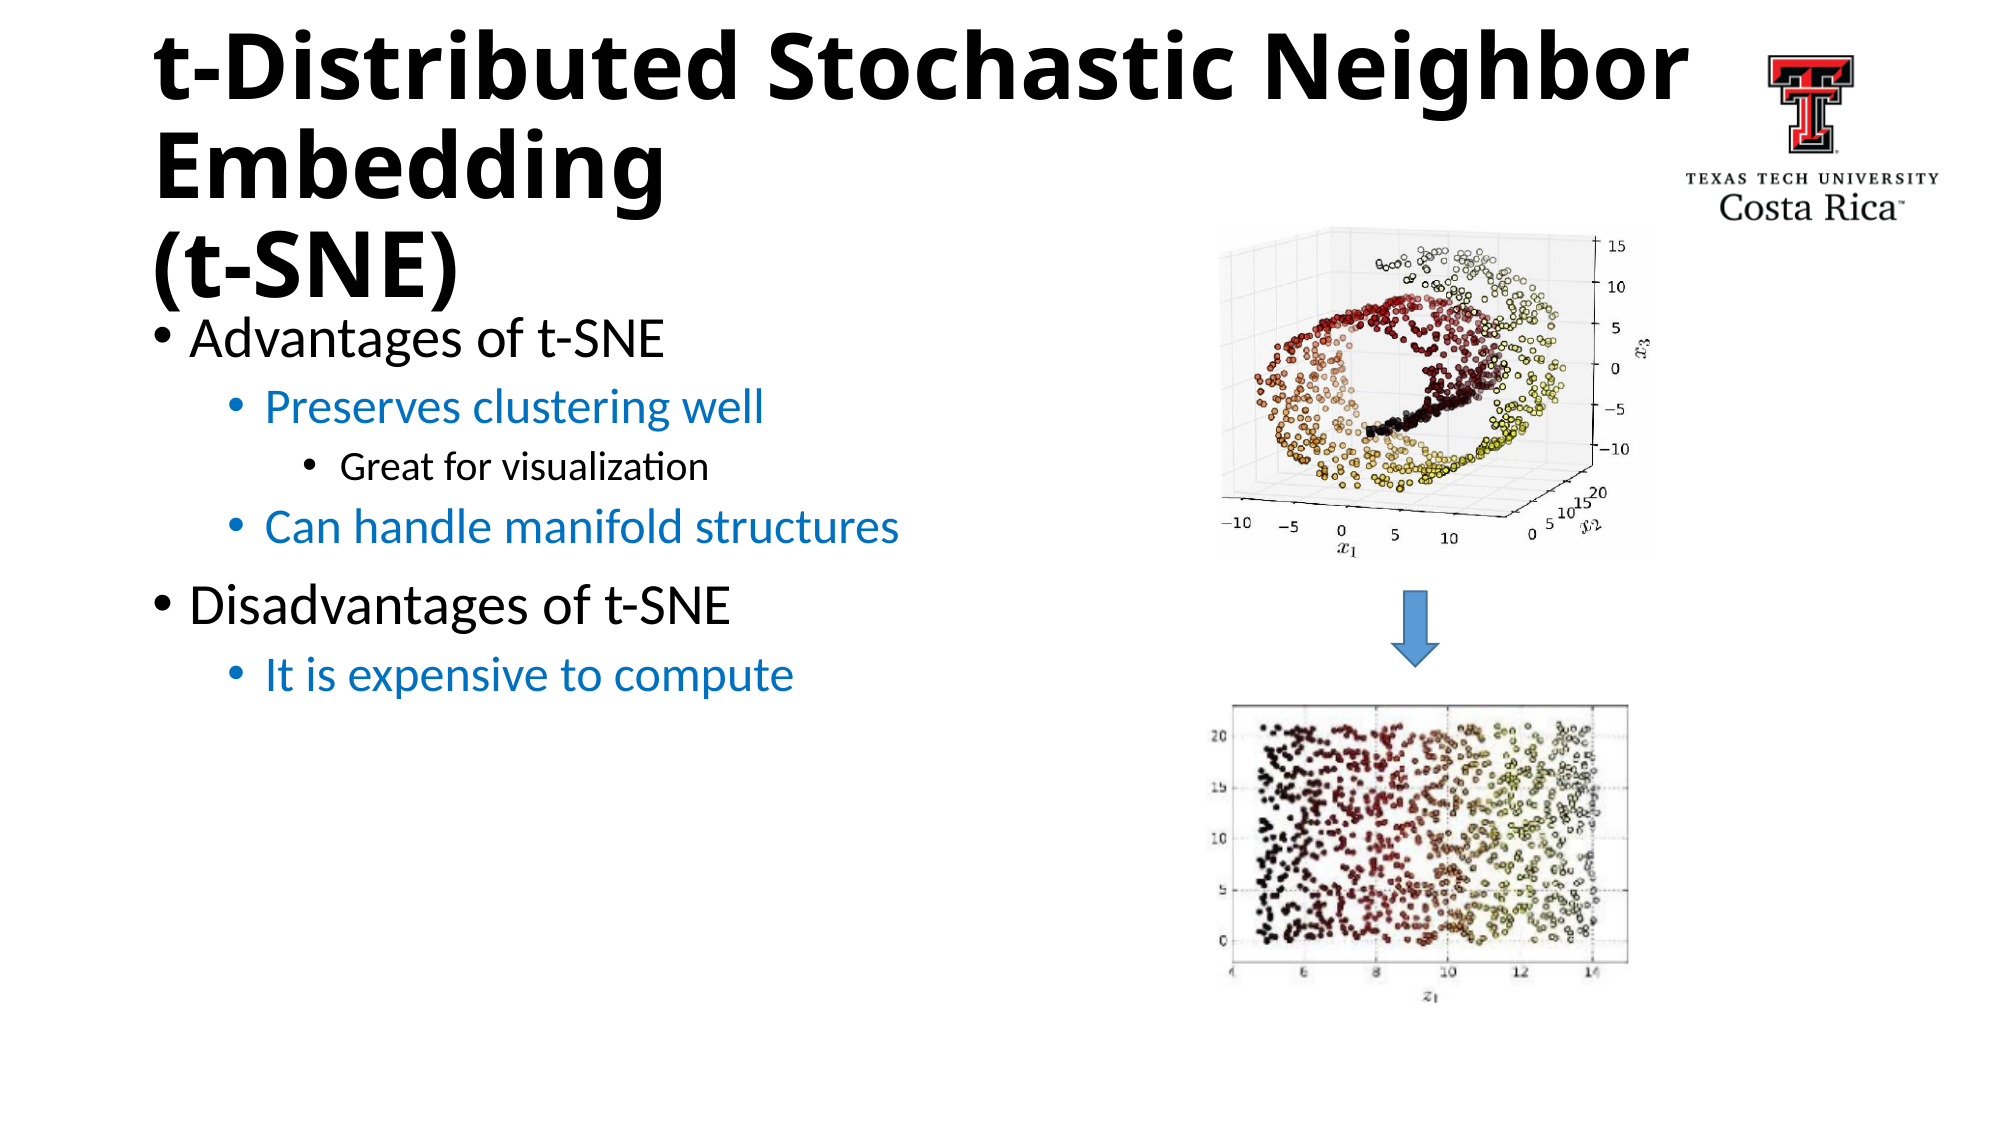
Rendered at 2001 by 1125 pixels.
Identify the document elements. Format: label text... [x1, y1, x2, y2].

text_box [1390, 590, 1441, 668]
title t-Distributed Stochastic Neighbor Embedding (t-SNE) [137, 59, 1863, 278]
picture [1206, 683, 1660, 1014]
picture [1193, 219, 1660, 563]
picture [1664, 30, 1964, 251]
list Advantages of t-SNE Preserves clustering well Great for visualization Can handle manifold structures Disadvantages of t-SNE It is expensive to compute [137, 299, 1863, 1014]
